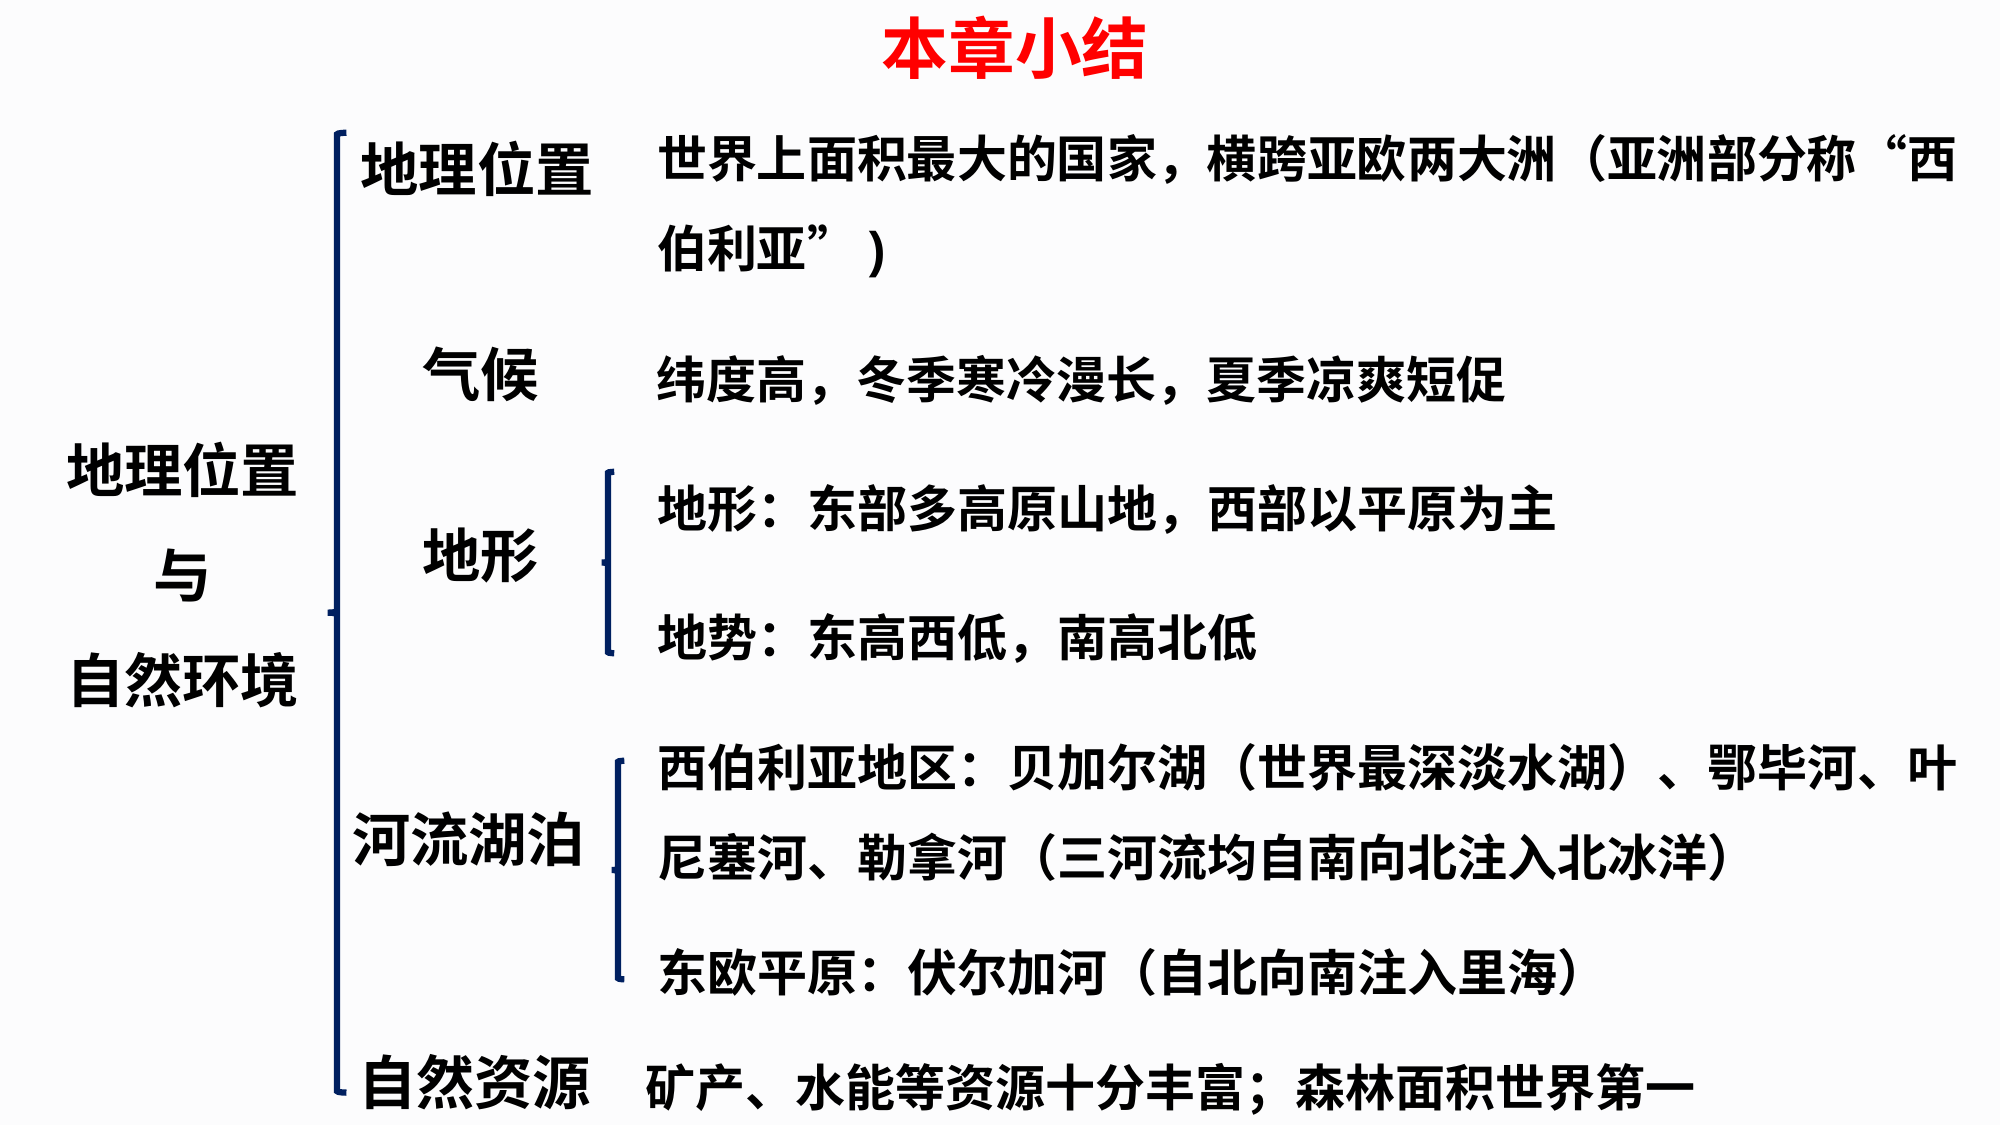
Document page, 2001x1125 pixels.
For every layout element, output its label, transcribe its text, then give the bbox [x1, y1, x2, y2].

text_box 本章小结 [866, 0, 1164, 90]
text_box 东欧平原：伏尔加河（自北向南注入里海） [642, 904, 2000, 1010]
text_box 地势：东高西低，南高北低 [642, 569, 2000, 675]
text_box 河流湖泊 [331, 760, 606, 881]
text_box 地形 [344, 476, 607, 597]
text_box 西伯利亚地区：贝加尔湖（世界最深淡水湖）、鄂毕河、叶尼塞河、勒拿河（三河流均自南向北注入北冰洋） [642, 698, 2000, 894]
text_box [611, 760, 625, 980]
text_box [327, 132, 347, 760]
text_box 气候 [343, 295, 618, 416]
text_box 世界上面积最大的国家，横跨亚欧两大洲（亚洲部分称“西伯利亚”) [642, 90, 2000, 286]
text_box 地理位置 [340, 90, 615, 211]
text_box 自然资源 [337, 1004, 612, 1124]
text_box 纬度高，冬季寒冷漫长，夏季凉爽短促 [642, 310, 2000, 416]
text_box 地形：东部多高原山地，西部以平原为主 [642, 440, 2000, 545]
text_box 矿产、水能等资源十分丰富；森林面积世界第一 [630, 1019, 1989, 1124]
text_box 地理位置 与 自然环境 [45, 392, 320, 722]
text_box [601, 471, 615, 654]
text_box [336, 881, 347, 1092]
